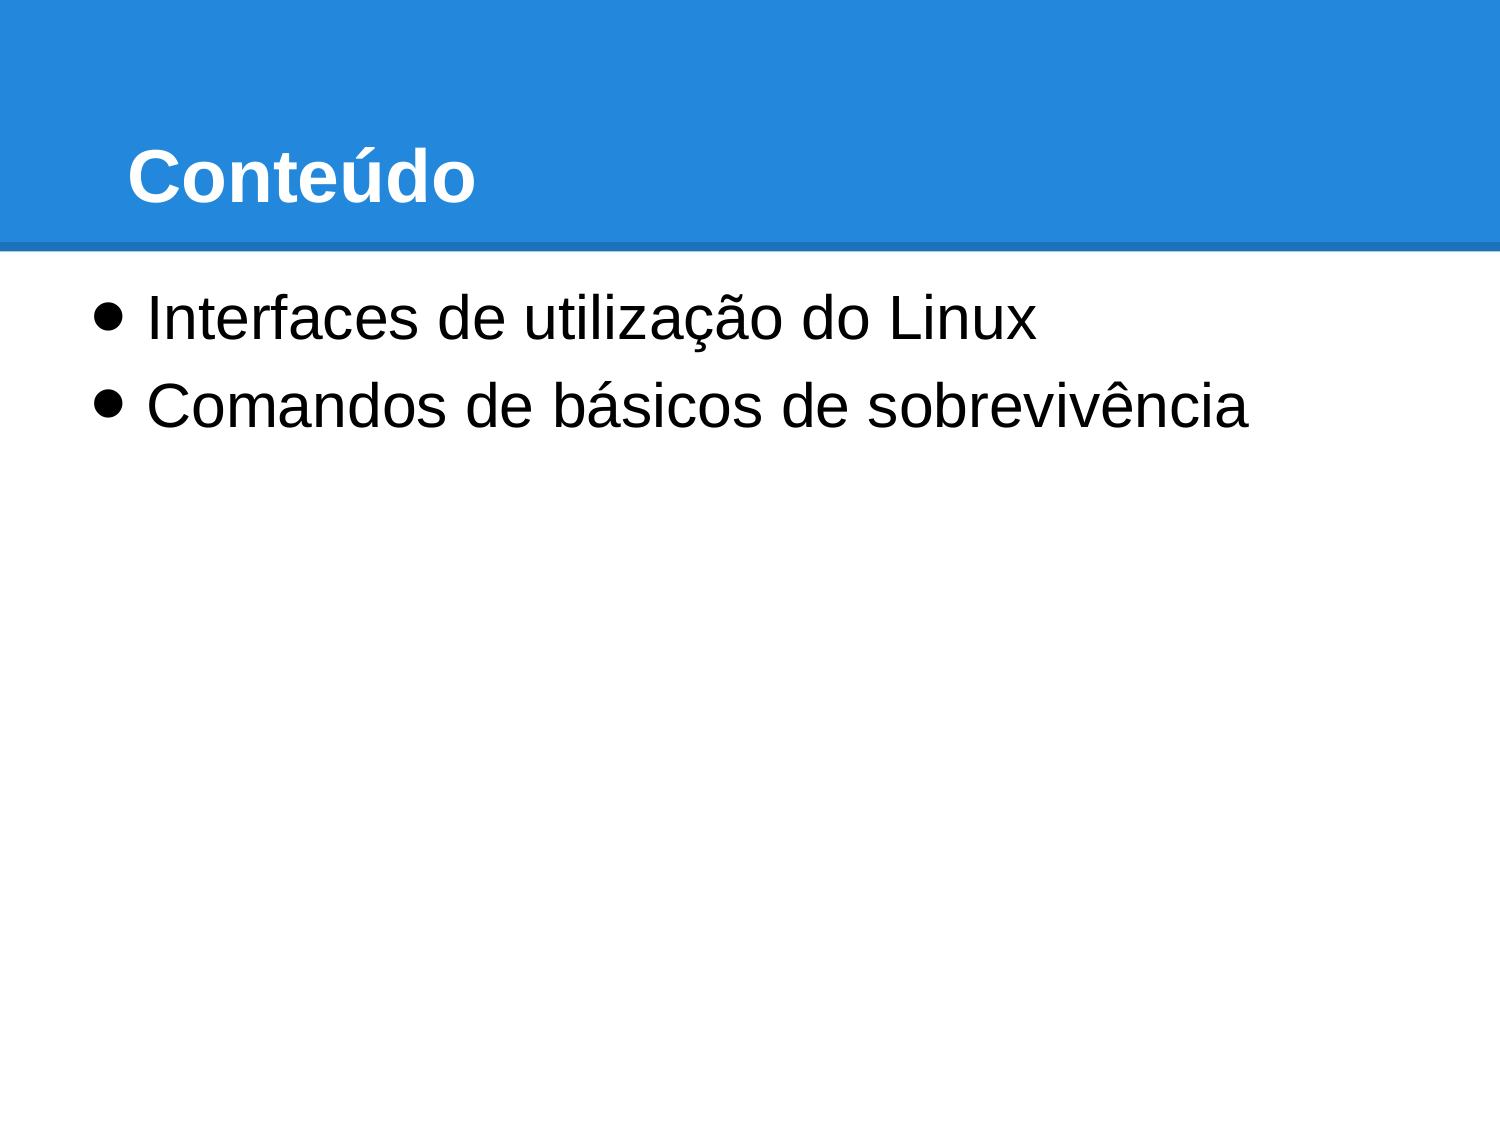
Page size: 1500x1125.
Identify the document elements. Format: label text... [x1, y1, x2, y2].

list Interfaces de utilização do Linux Comandos de básicos de sobrevivência [75, 262, 1425, 1078]
title Conteúdo [75, 45, 1425, 233]
